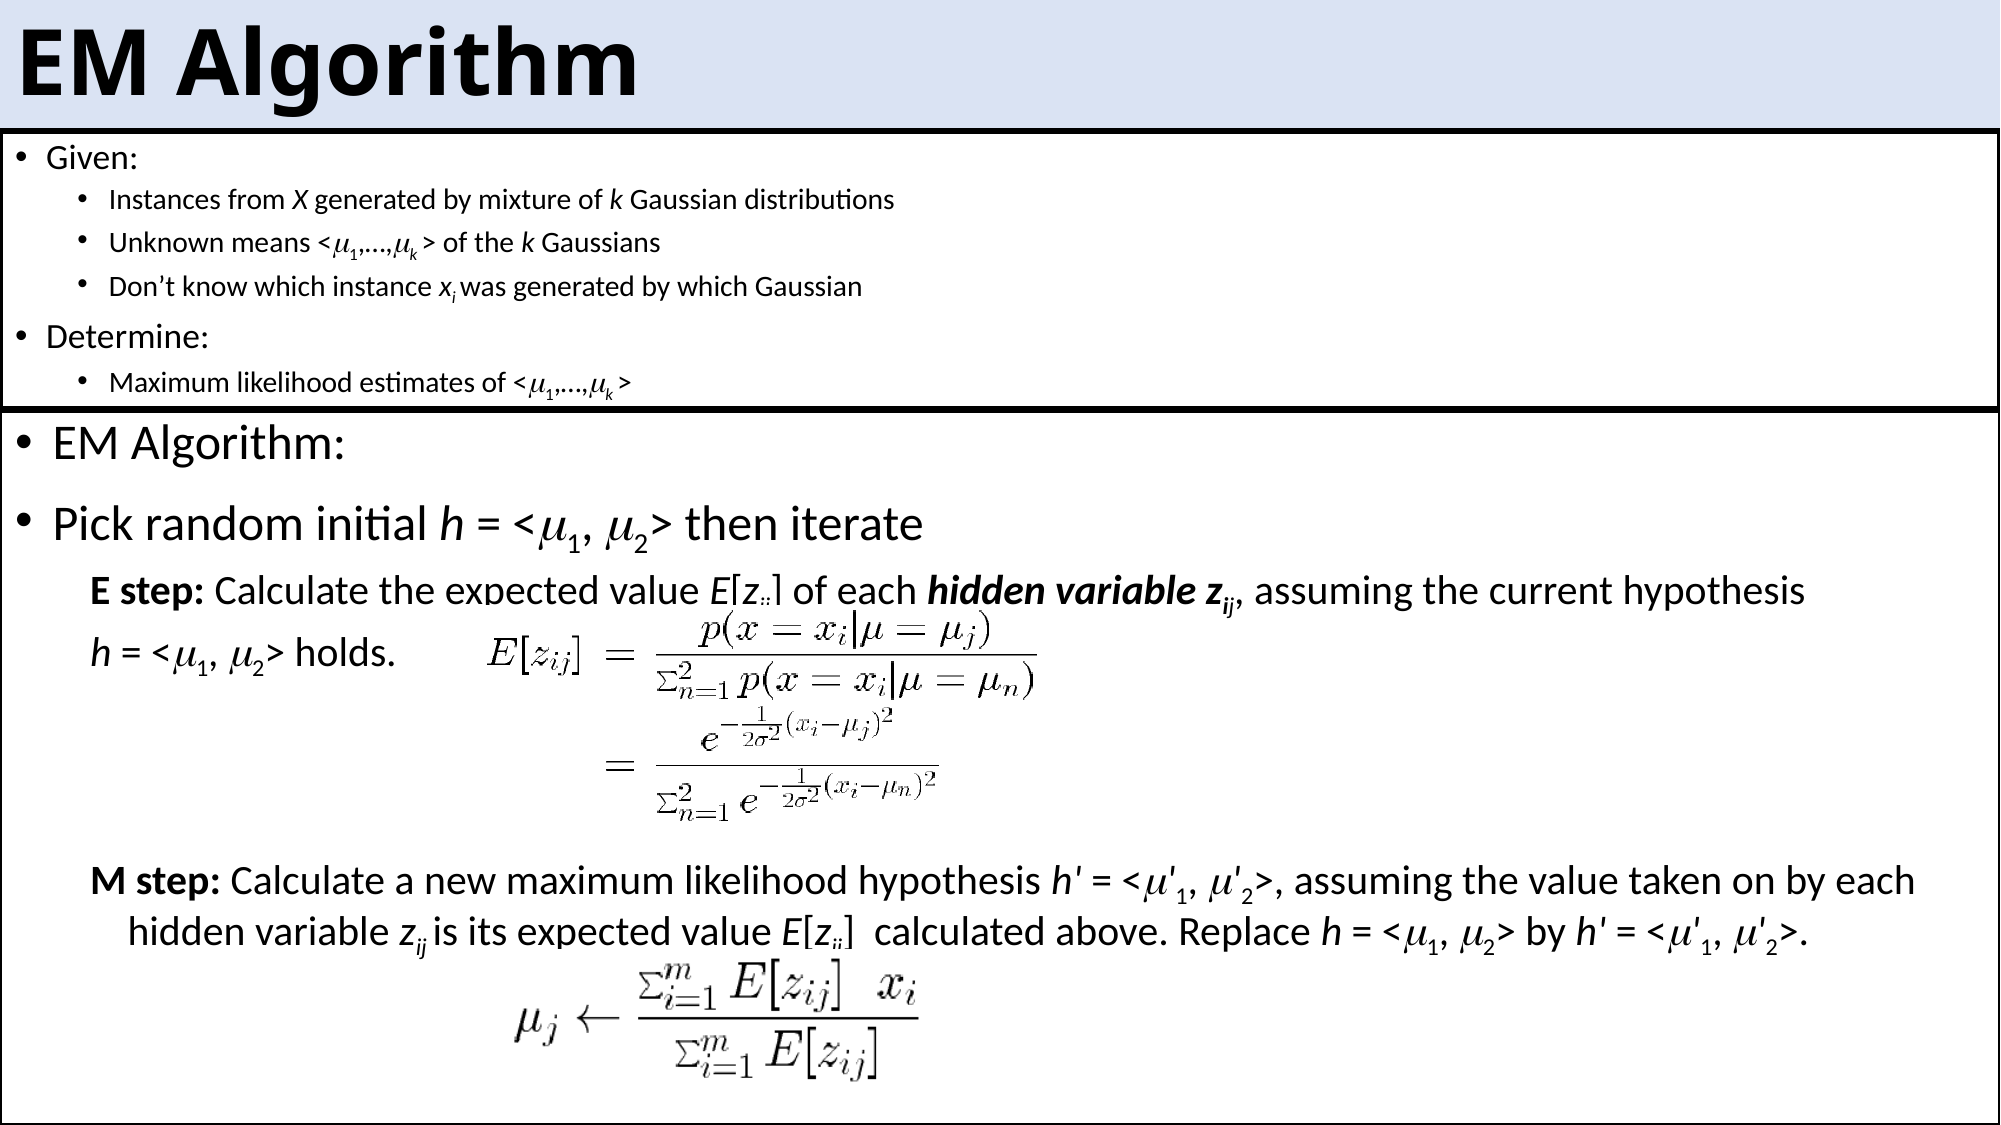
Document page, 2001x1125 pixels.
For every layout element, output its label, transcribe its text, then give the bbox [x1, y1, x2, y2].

picture [482, 605, 1044, 826]
picture [498, 949, 928, 1095]
title EM Algorithm [0, 0, 2000, 131]
list Given: Instances from X generated by mixture of k Gaussian distributions Unknown means <1,…,k > of the k Gaussians Don’t know which instance xi was generated by which Gaussian Determine: Maximum likelihood estimates of <1,…,k > [0, 131, 2000, 409]
text_box EM Algorithm: Pick random initial h = <1, 2> then iterate E step: Calculate the expected value E[zij] of each hidden variable zij, assuming the current hypothesis h = <1, 2> holds. M step: Calculate a new maximum likelihood hypothesis h' = <'1, '2>, assuming the value taken on by each hidden variable zij is its expected value E[zij] calculated above. Replace h = <1, 2> by h' = <'1, '2>. [0, 409, 2000, 1125]
